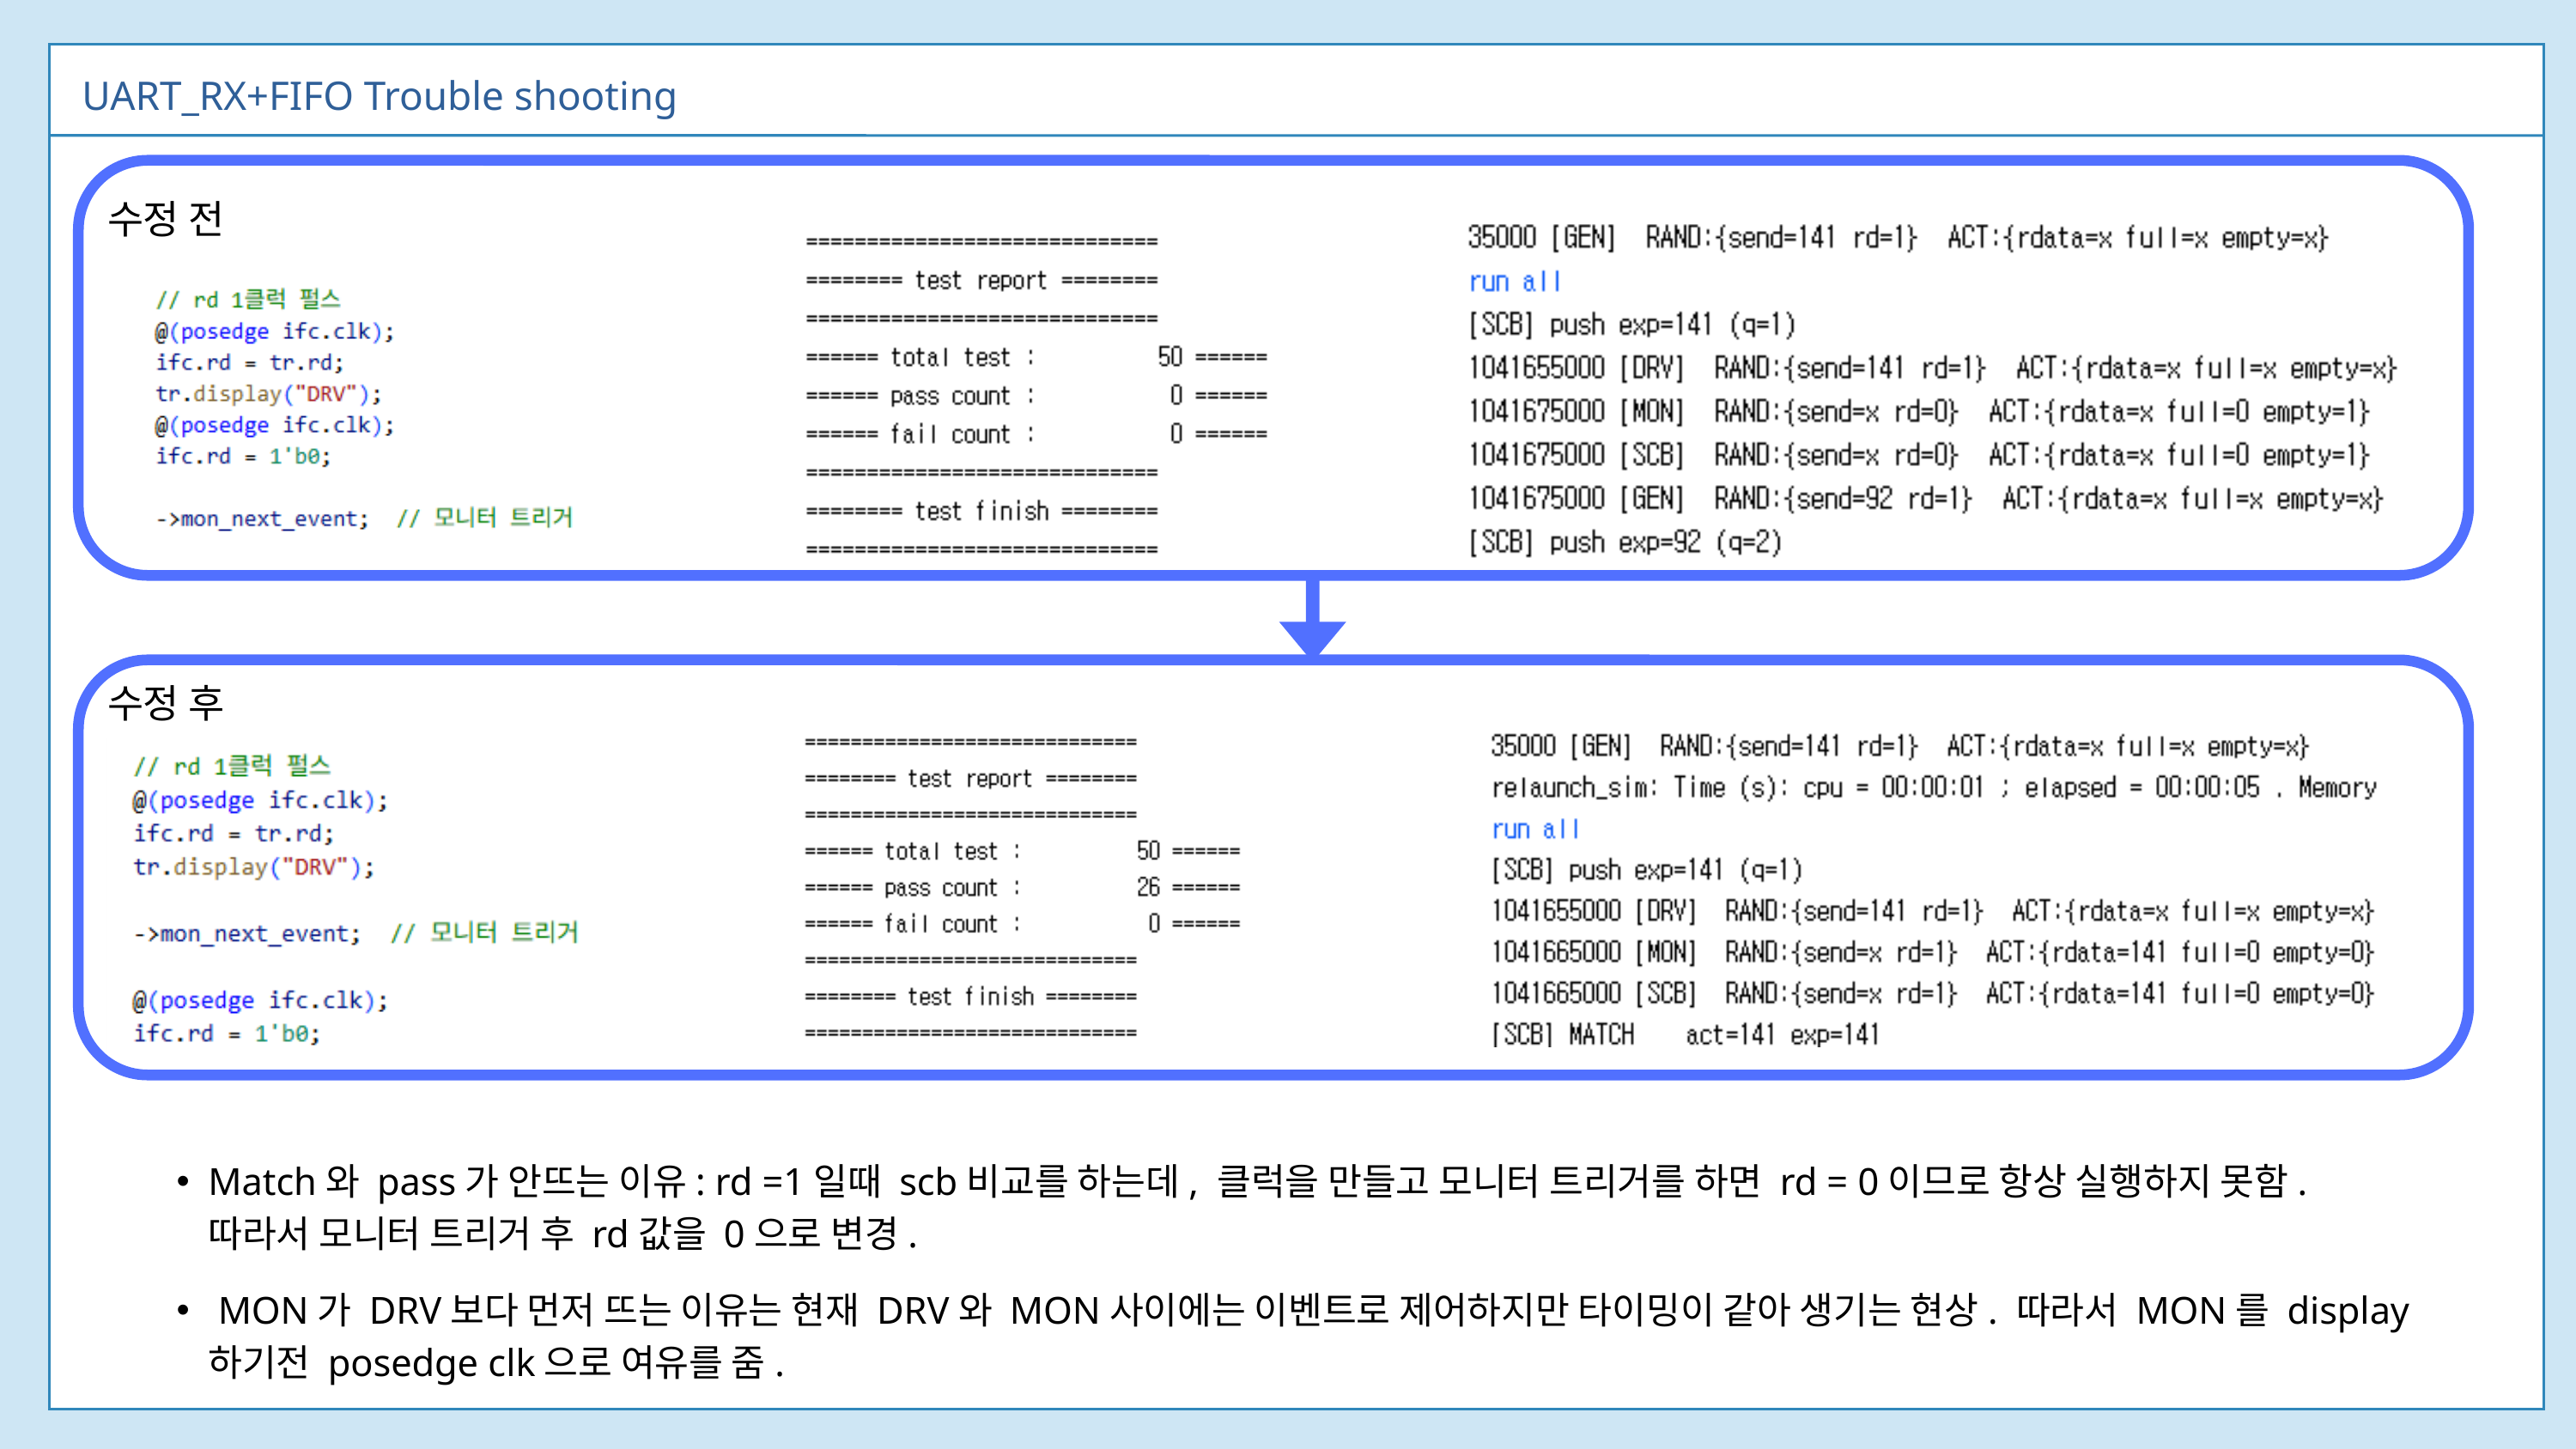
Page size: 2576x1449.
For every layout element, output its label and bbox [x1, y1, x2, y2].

text_box [49, 43, 2545, 1410]
